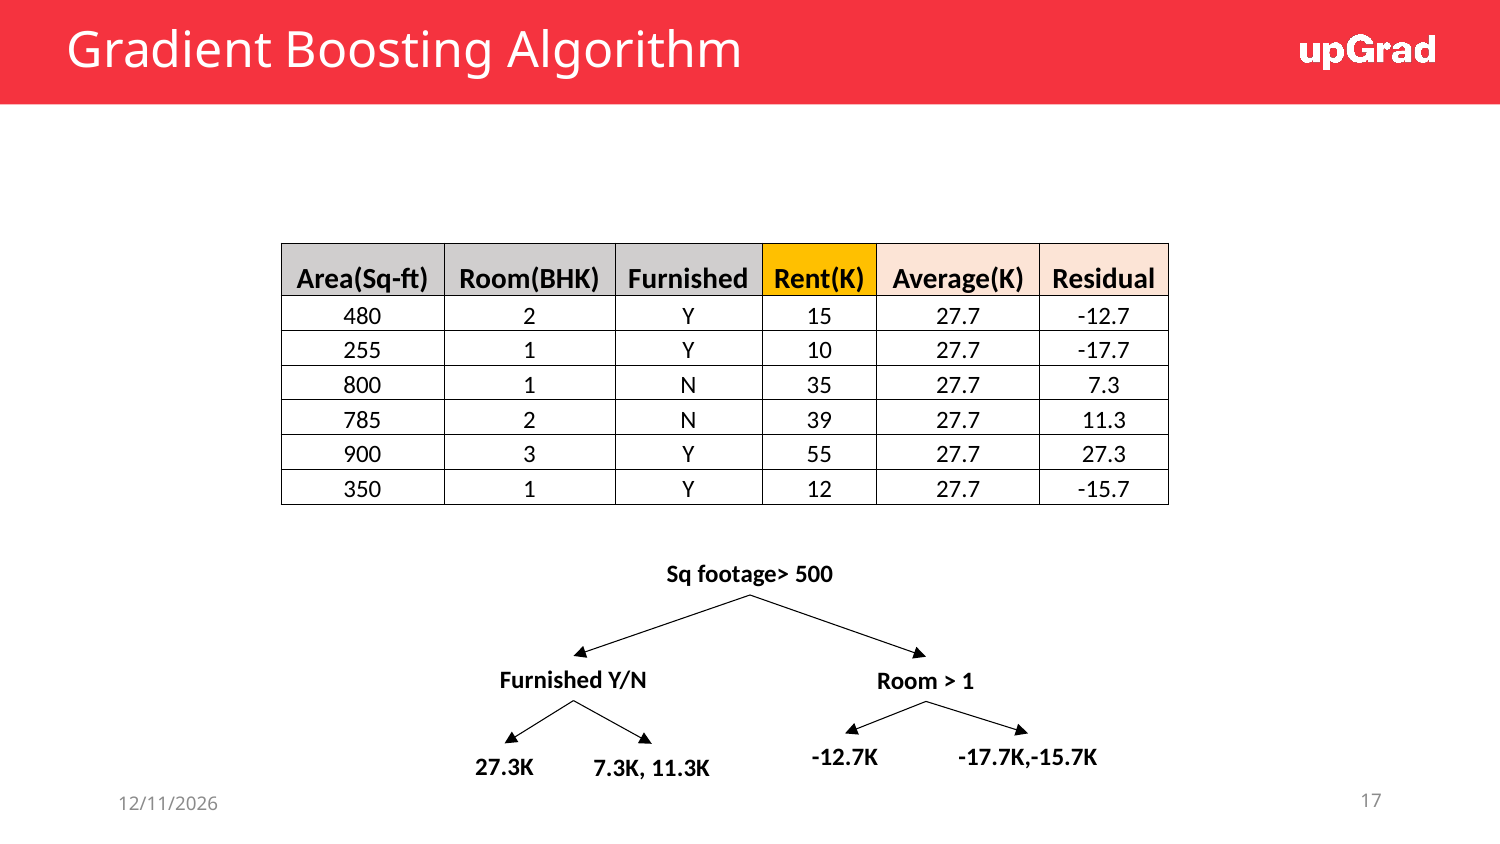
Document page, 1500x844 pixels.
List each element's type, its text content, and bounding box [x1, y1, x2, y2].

table_cell 350 [282, 470, 444, 504]
table_cell 7.3 [1040, 366, 1168, 399]
table_cell 1 [445, 470, 615, 504]
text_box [504, 701, 573, 744]
title Gradient Boosting Algorithm [51, 20, 1134, 83]
text_box 27.3K [445, 743, 563, 789]
table_cell 1 [445, 366, 615, 399]
table_cell 800 [282, 366, 444, 399]
table_cell -15.7 [1040, 470, 1168, 504]
table_cell 3 [445, 435, 615, 469]
table_header Furnished [616, 244, 762, 295]
table_cell 27.7 [877, 470, 1039, 504]
table_cell 2 [445, 296, 615, 330]
table_cell 2 [445, 400, 615, 434]
table_header Rent(K) [763, 244, 876, 295]
picture [1300, 34, 1435, 70]
table_cell -17.7 [1040, 331, 1168, 365]
table_cell 35 [763, 366, 876, 399]
table_cell 39 [763, 400, 876, 434]
table_cell 27.7 [877, 400, 1039, 434]
table_cell -12.7 [1040, 296, 1168, 330]
table_cell 12 [763, 470, 876, 504]
text_box Sq footage> 500 [602, 550, 898, 595]
text_box Room > 1 [778, 656, 1074, 702]
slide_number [103, 782, 441, 827]
slide_number 17 [1059, 778, 1397, 824]
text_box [573, 701, 652, 744]
table_header Average(K) [877, 244, 1039, 295]
table_cell 27.7 [877, 331, 1039, 365]
text_box 7.3K, 11.3K [563, 743, 740, 789]
table_cell 55 [763, 435, 876, 469]
table_cell 27.7 [877, 296, 1039, 330]
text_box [925, 702, 1029, 734]
table_cell 480 [282, 296, 444, 330]
table_cell 900 [282, 435, 444, 469]
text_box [844, 702, 925, 734]
table_cell N [616, 400, 762, 434]
table_cell 27.7 [877, 435, 1039, 469]
table_header Area(Sq-ft) [282, 244, 444, 295]
text_box -12.7K [785, 733, 905, 779]
table_cell Y [616, 470, 762, 504]
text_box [749, 595, 926, 657]
table_cell 27.3 [1040, 435, 1168, 469]
table_cell 1 [445, 331, 615, 365]
table_cell Y [616, 331, 762, 365]
table_cell 27.7 [877, 366, 1039, 399]
table_cell 255 [282, 331, 444, 365]
text_box -17.7K,-15.7K [940, 733, 1116, 779]
table_cell N [616, 366, 762, 399]
table_header Residual [1040, 244, 1168, 295]
table_cell 785 [282, 400, 444, 434]
table_cell 10 [763, 331, 876, 365]
table_cell 11.3 [1040, 400, 1168, 434]
table_cell Y [616, 435, 762, 469]
text_box Furnished Y/N [426, 655, 721, 701]
table_cell 15 [763, 296, 876, 330]
table_header Room(BHK) [445, 244, 615, 295]
table_cell Y [616, 296, 762, 330]
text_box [573, 595, 750, 656]
